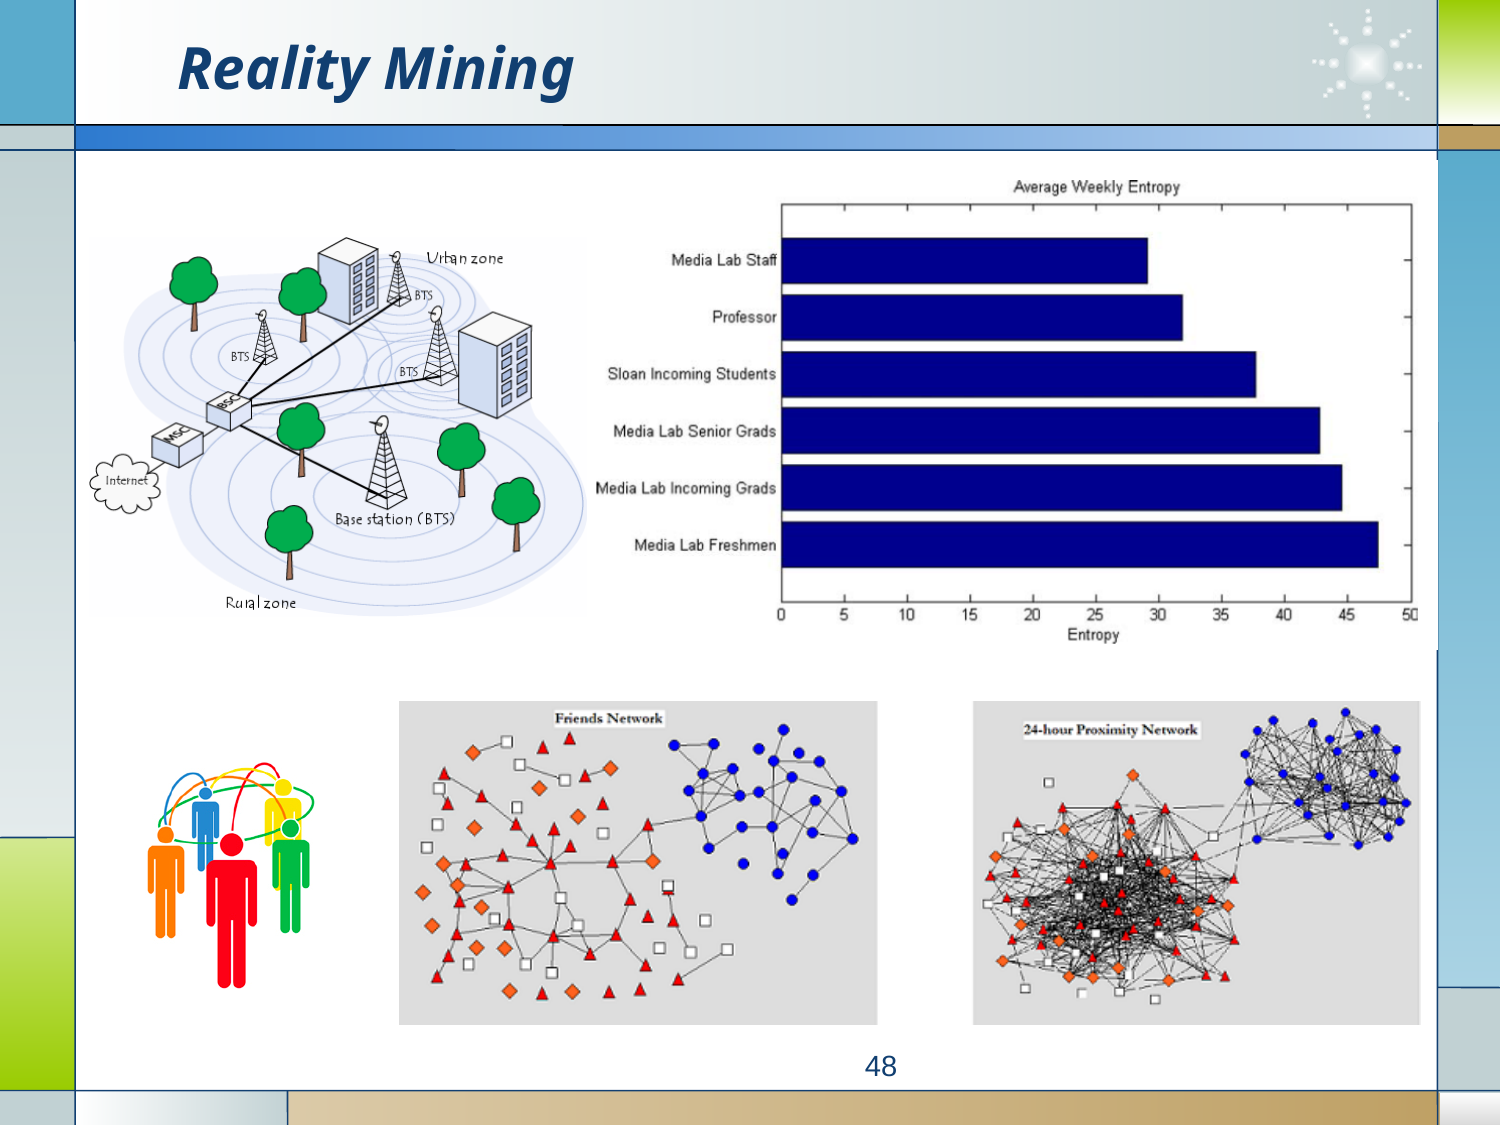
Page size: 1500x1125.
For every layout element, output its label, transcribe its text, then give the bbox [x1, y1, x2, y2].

title Reality Mining [162, 19, 1263, 113]
picture [109, 749, 338, 1005]
picture [89, 160, 1438, 651]
picture [399, 701, 1421, 1026]
slide_number 48 [562, 1039, 913, 1081]
